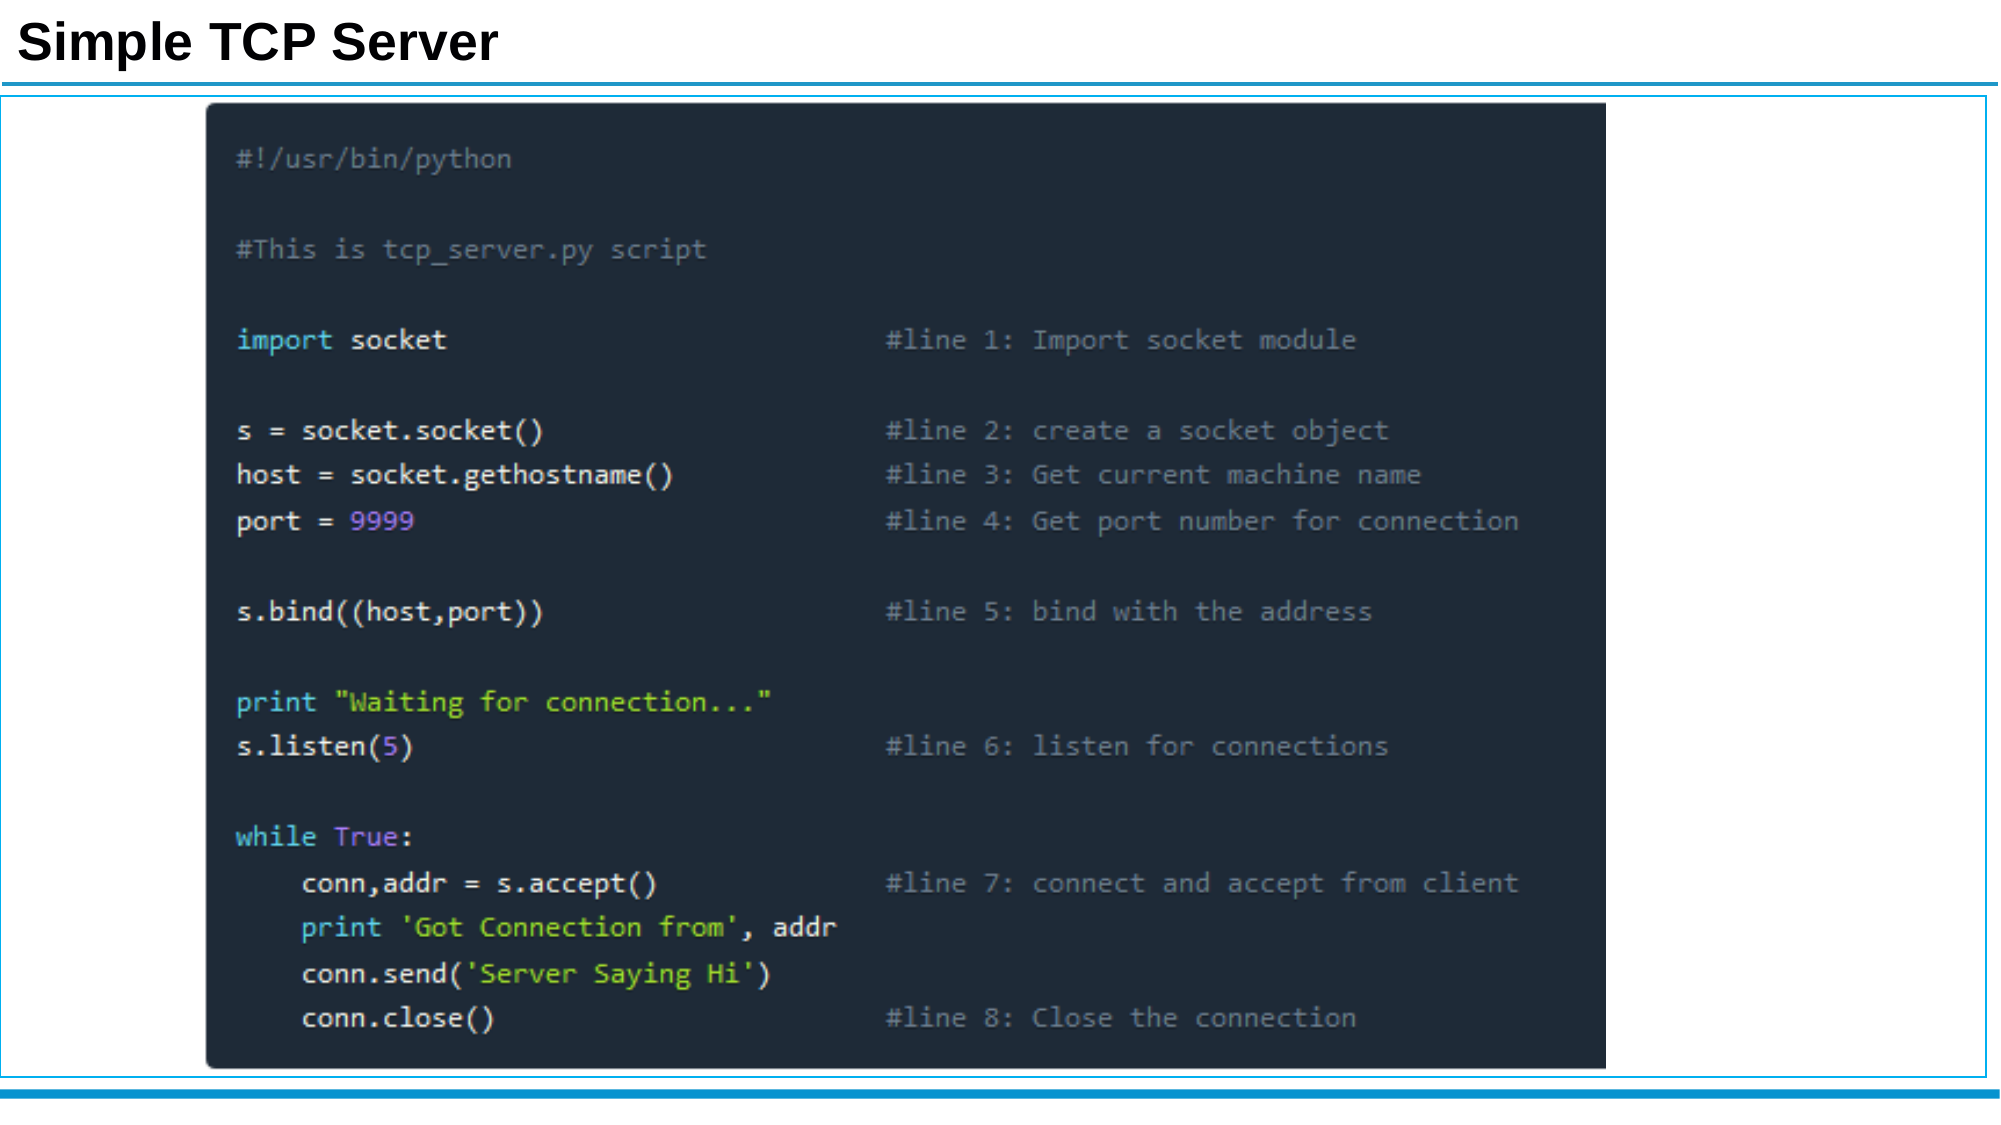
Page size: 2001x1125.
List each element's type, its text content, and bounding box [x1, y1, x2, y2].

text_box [0, 96, 1986, 1078]
picture [202, 99, 1606, 1074]
text_box Simple TCP Server [14, 7, 1322, 72]
text_box [0, 1089, 2000, 1099]
